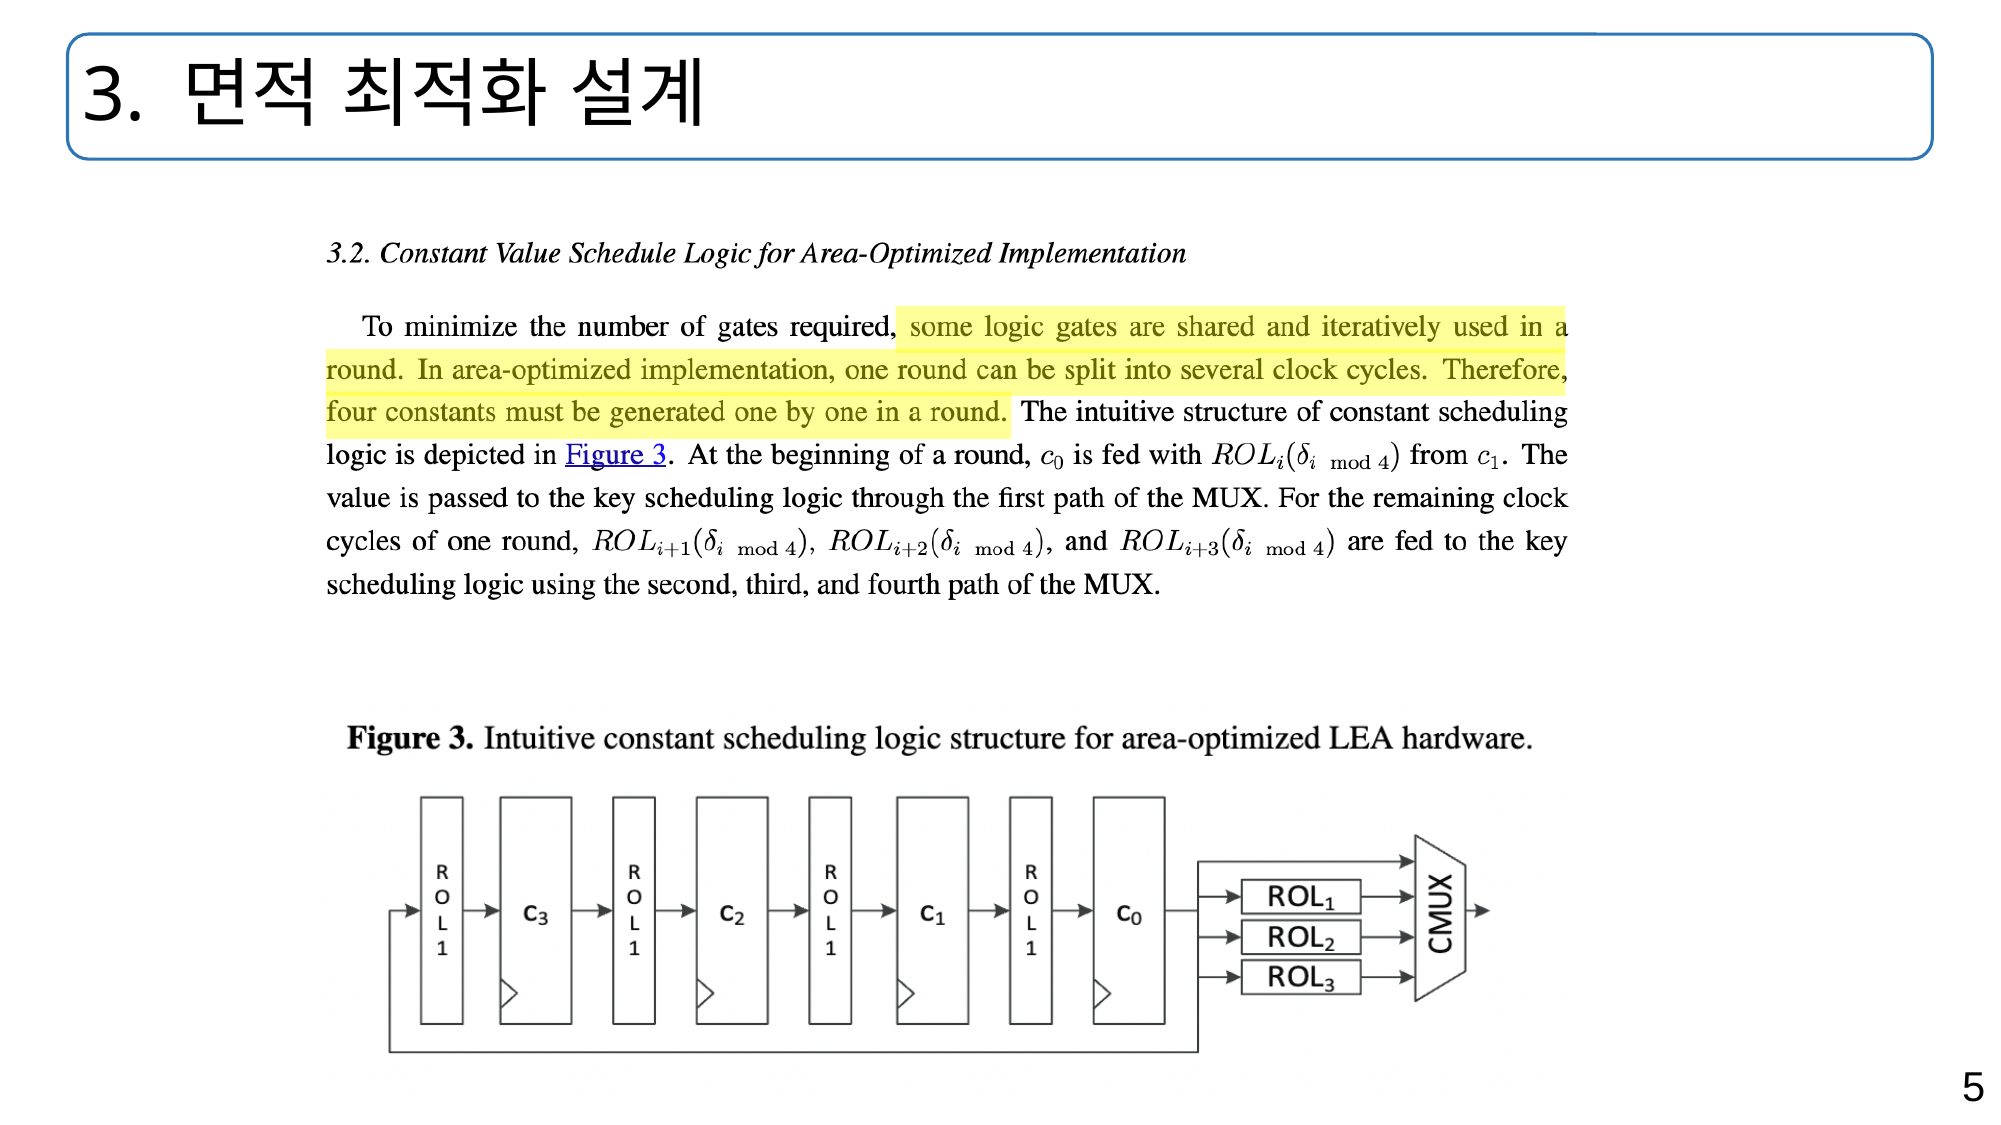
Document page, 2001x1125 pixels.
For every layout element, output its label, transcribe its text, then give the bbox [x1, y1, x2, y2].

picture [311, 709, 1566, 1091]
title 3. 면적 최적화 설계 [67, 34, 1933, 160]
picture [311, 232, 1587, 604]
